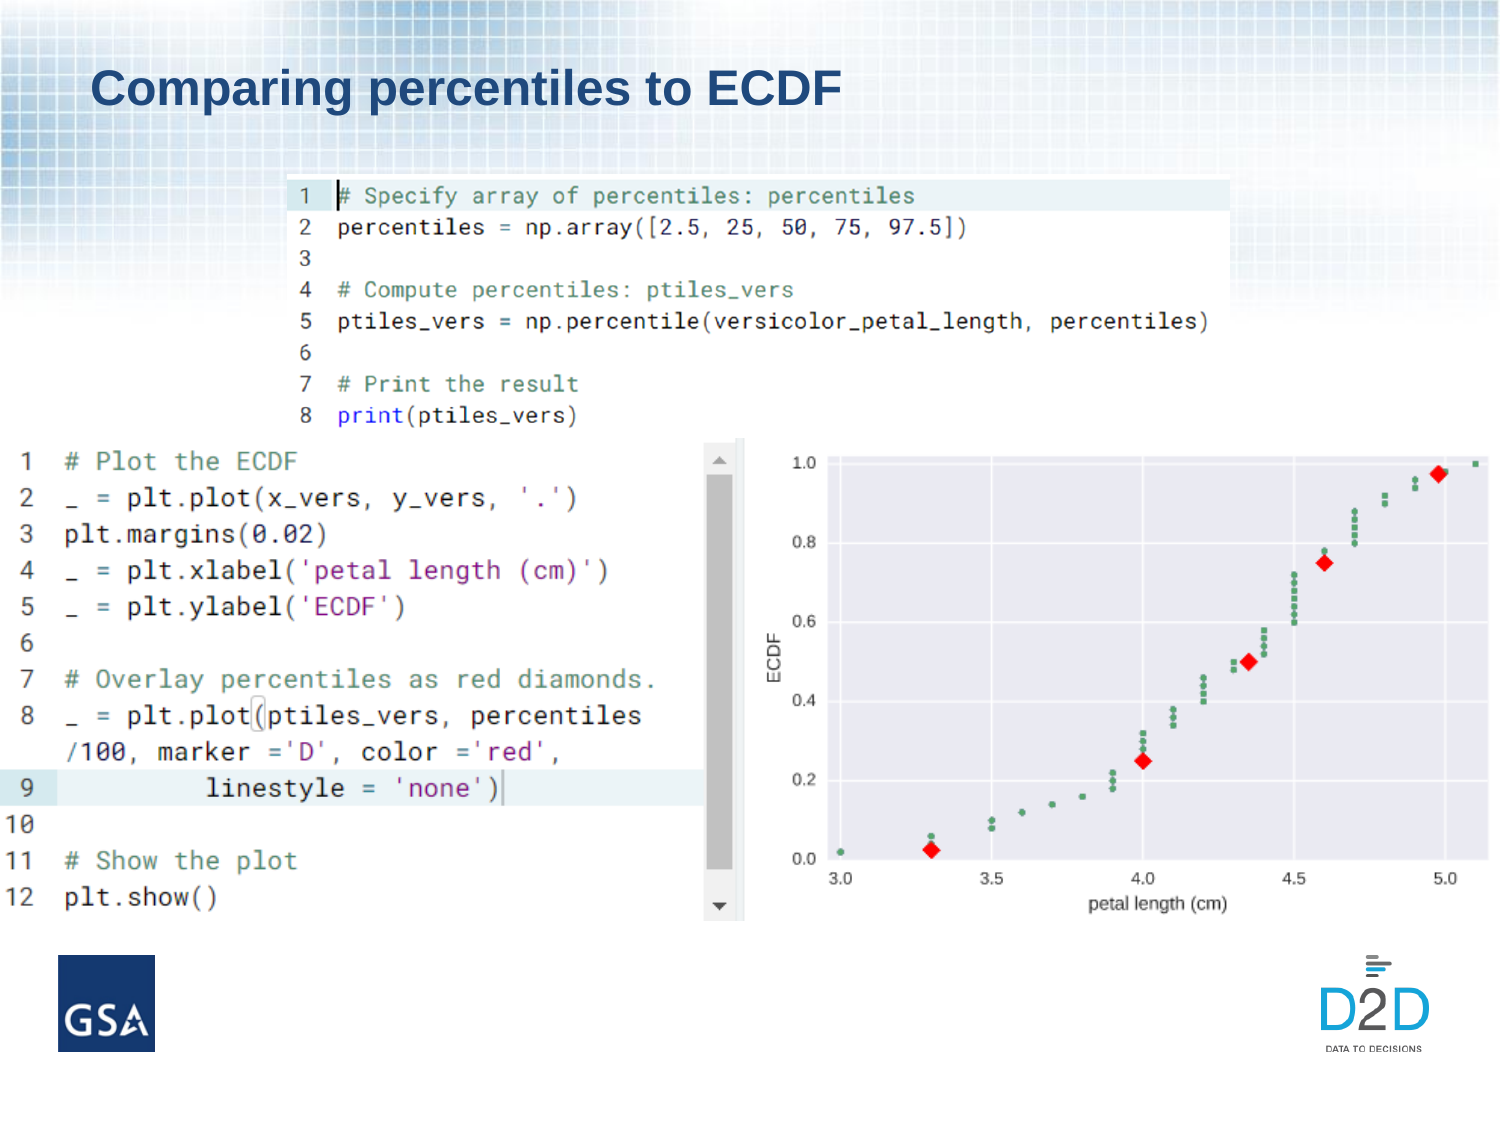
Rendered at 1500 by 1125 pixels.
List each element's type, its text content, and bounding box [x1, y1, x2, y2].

picture [58, 955, 155, 1052]
title Comparing percentiles to ECDF [75, 30, 1425, 141]
picture [0, 0, 1500, 922]
picture [1310, 955, 1440, 1052]
